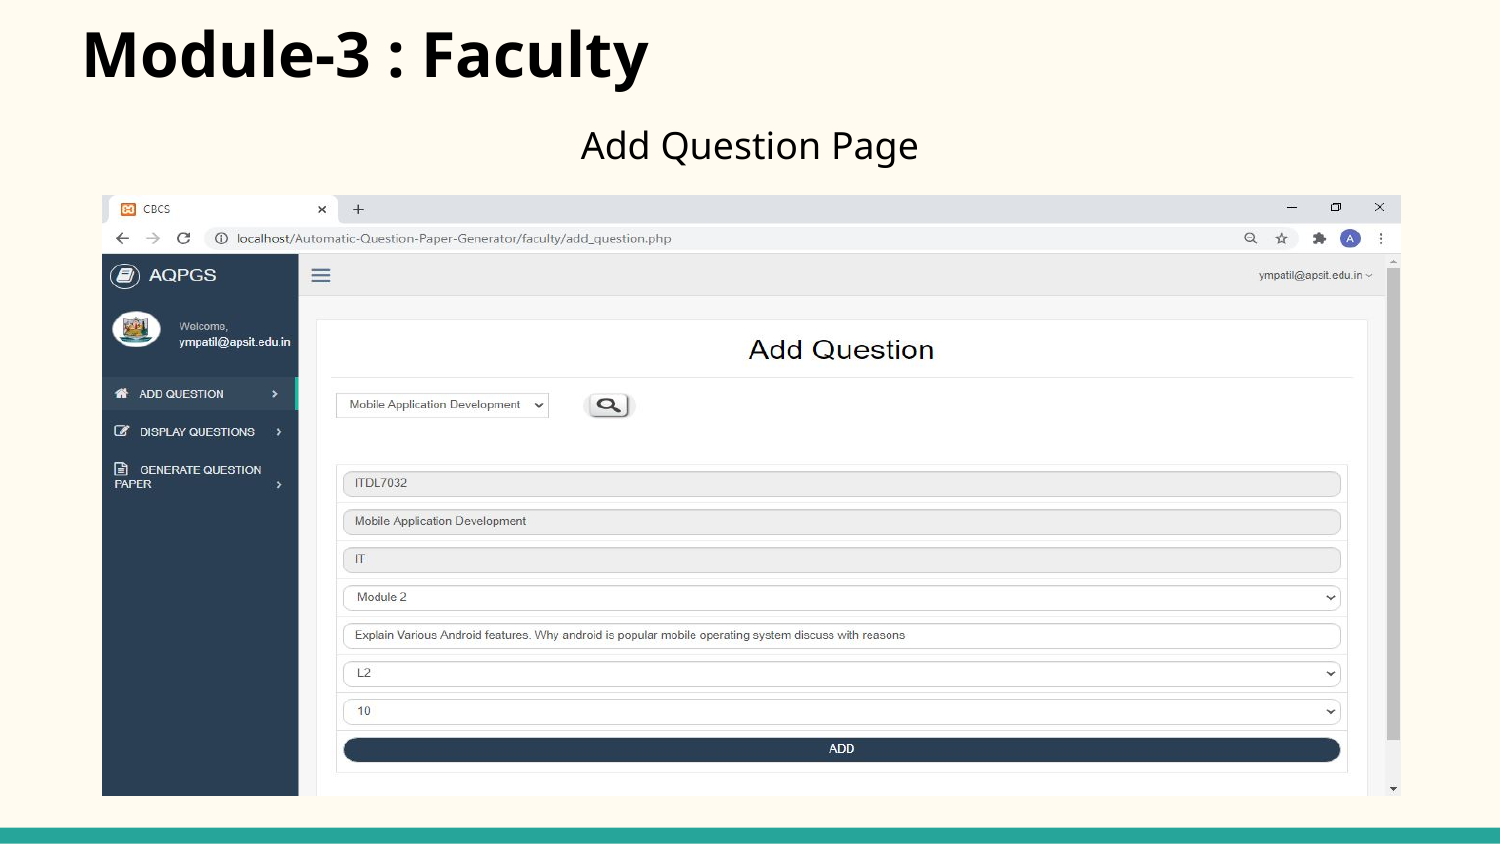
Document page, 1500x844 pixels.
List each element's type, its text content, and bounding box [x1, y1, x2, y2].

list Add Question Page [51, 100, 1449, 796]
picture [102, 195, 1401, 796]
title Module-3 : Faculty [66, 0, 1465, 101]
